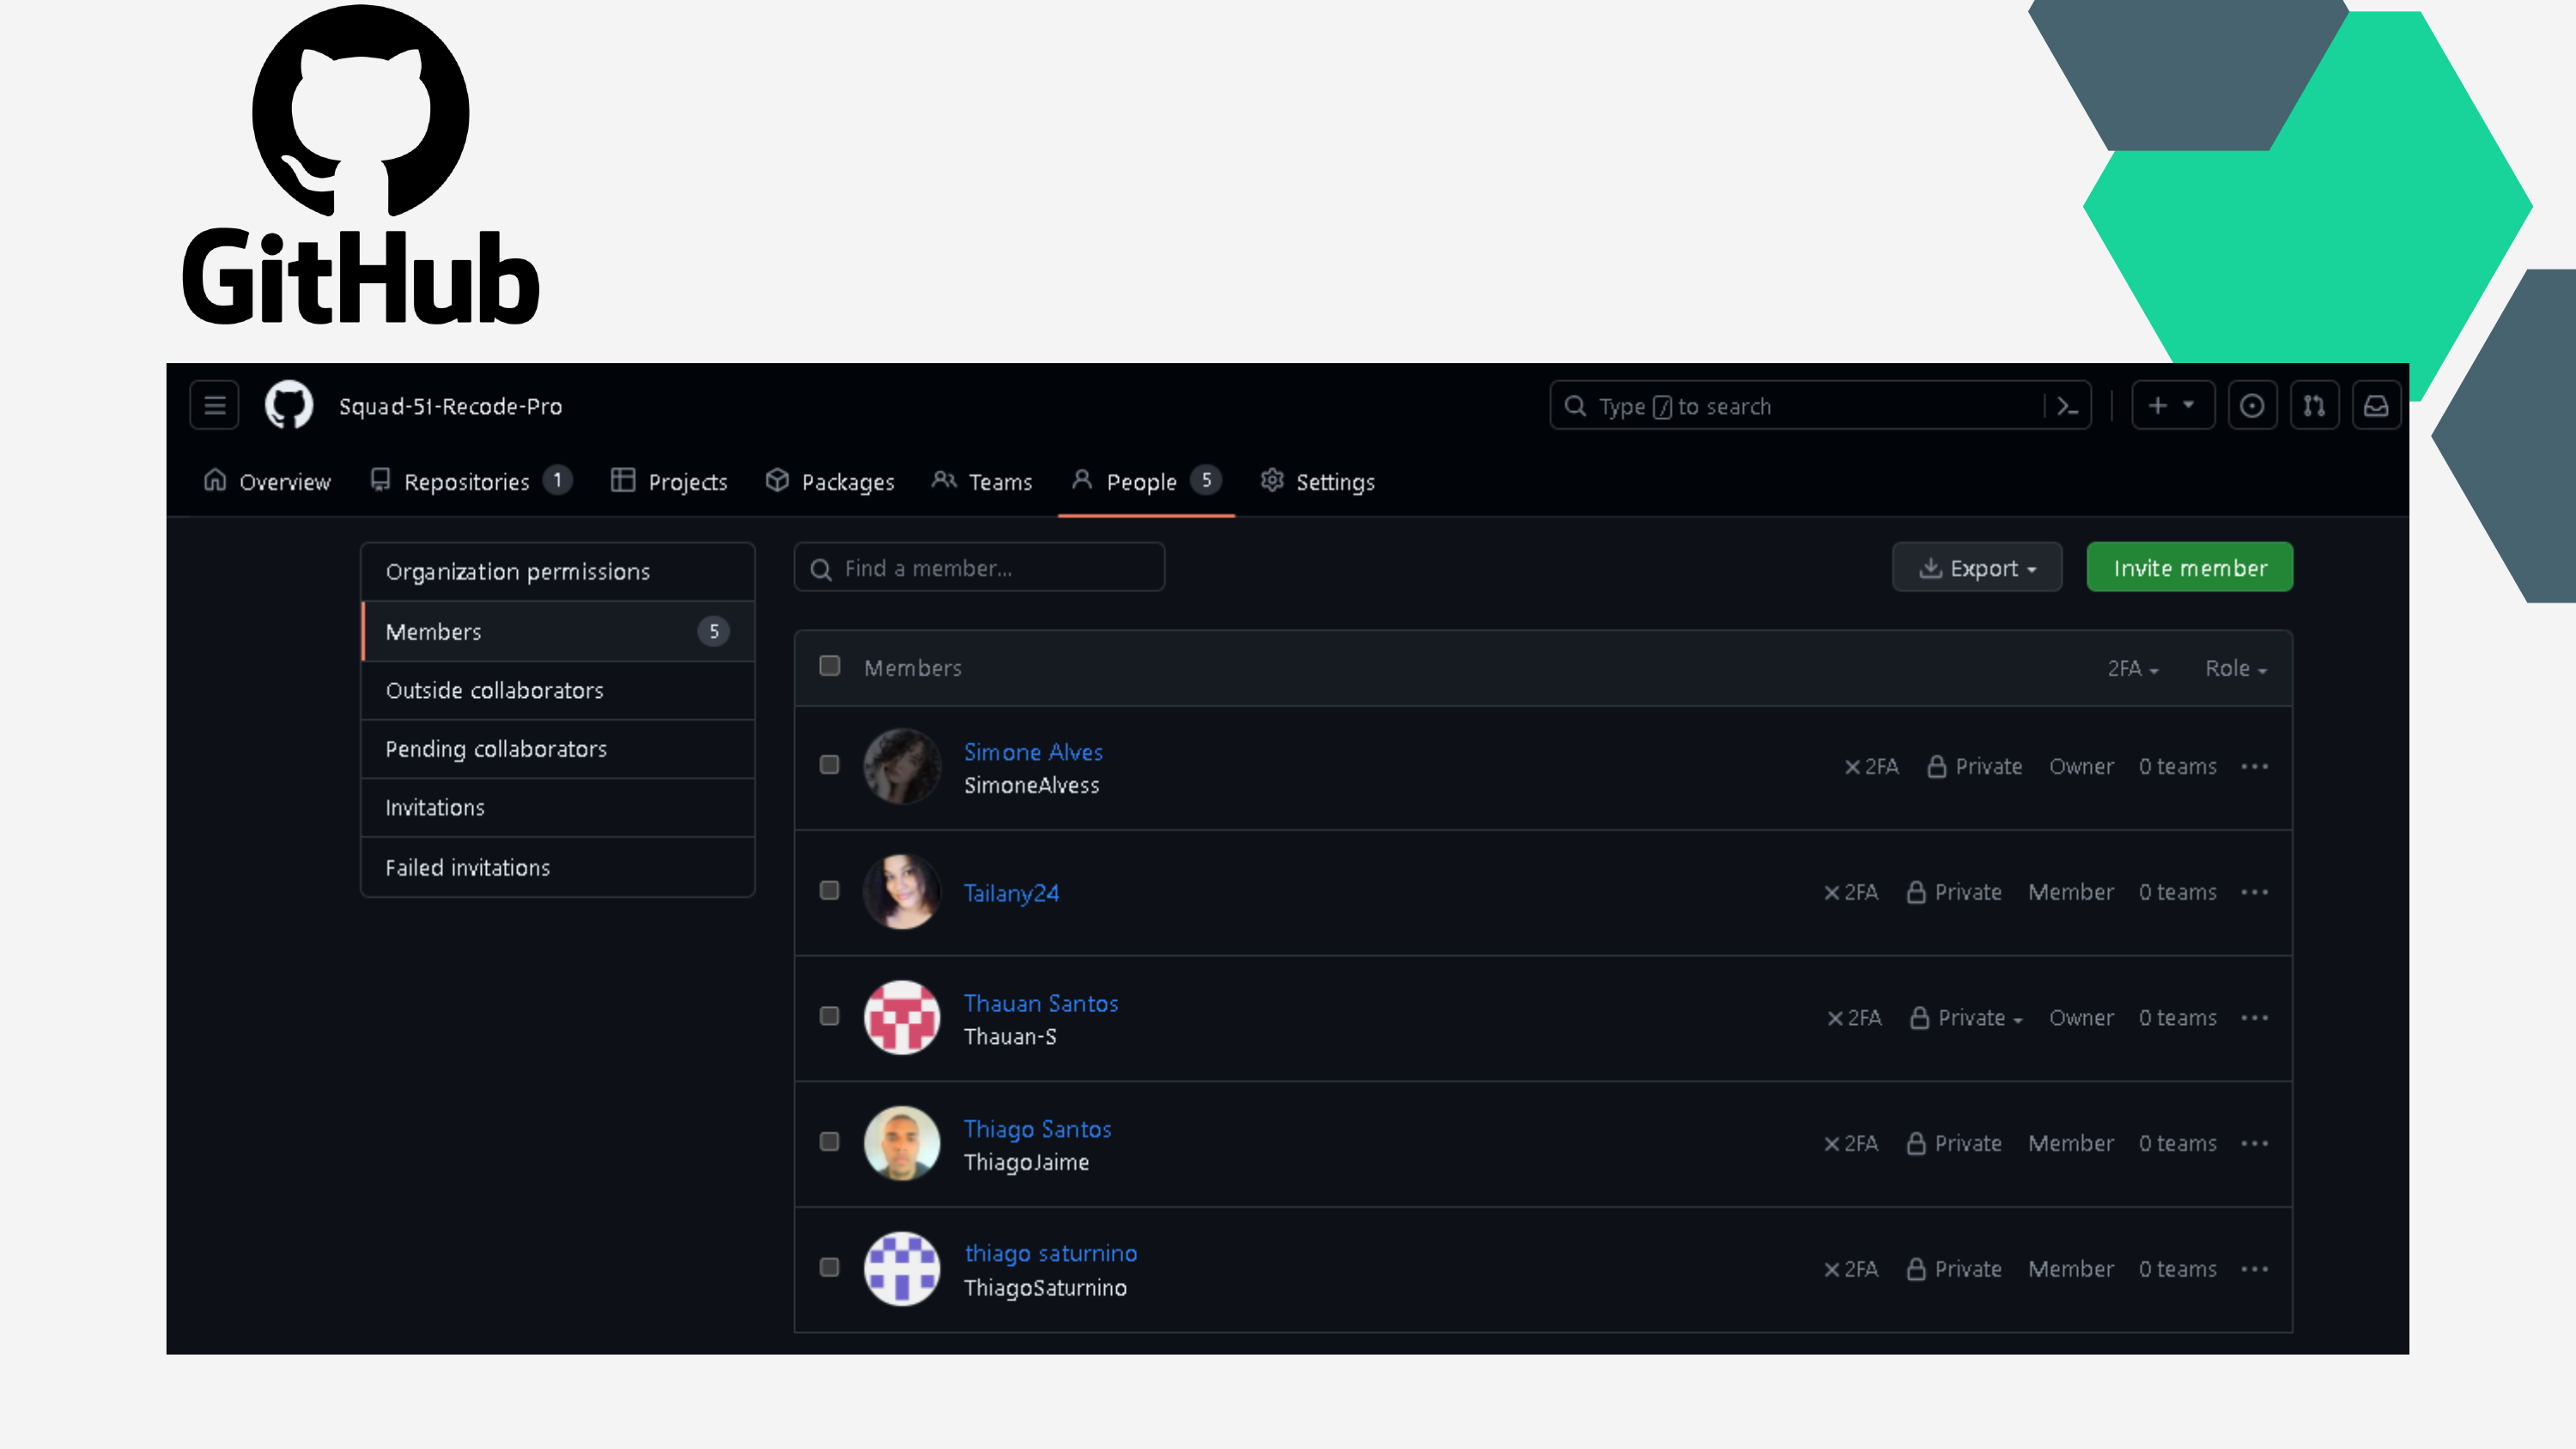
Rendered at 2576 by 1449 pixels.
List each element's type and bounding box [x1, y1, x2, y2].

text_box [166, 363, 2409, 1355]
text_box [144, 0, 577, 329]
text_box [2082, 11, 2534, 402]
text_box [2431, 269, 2576, 603]
text_box [2027, 0, 2350, 151]
